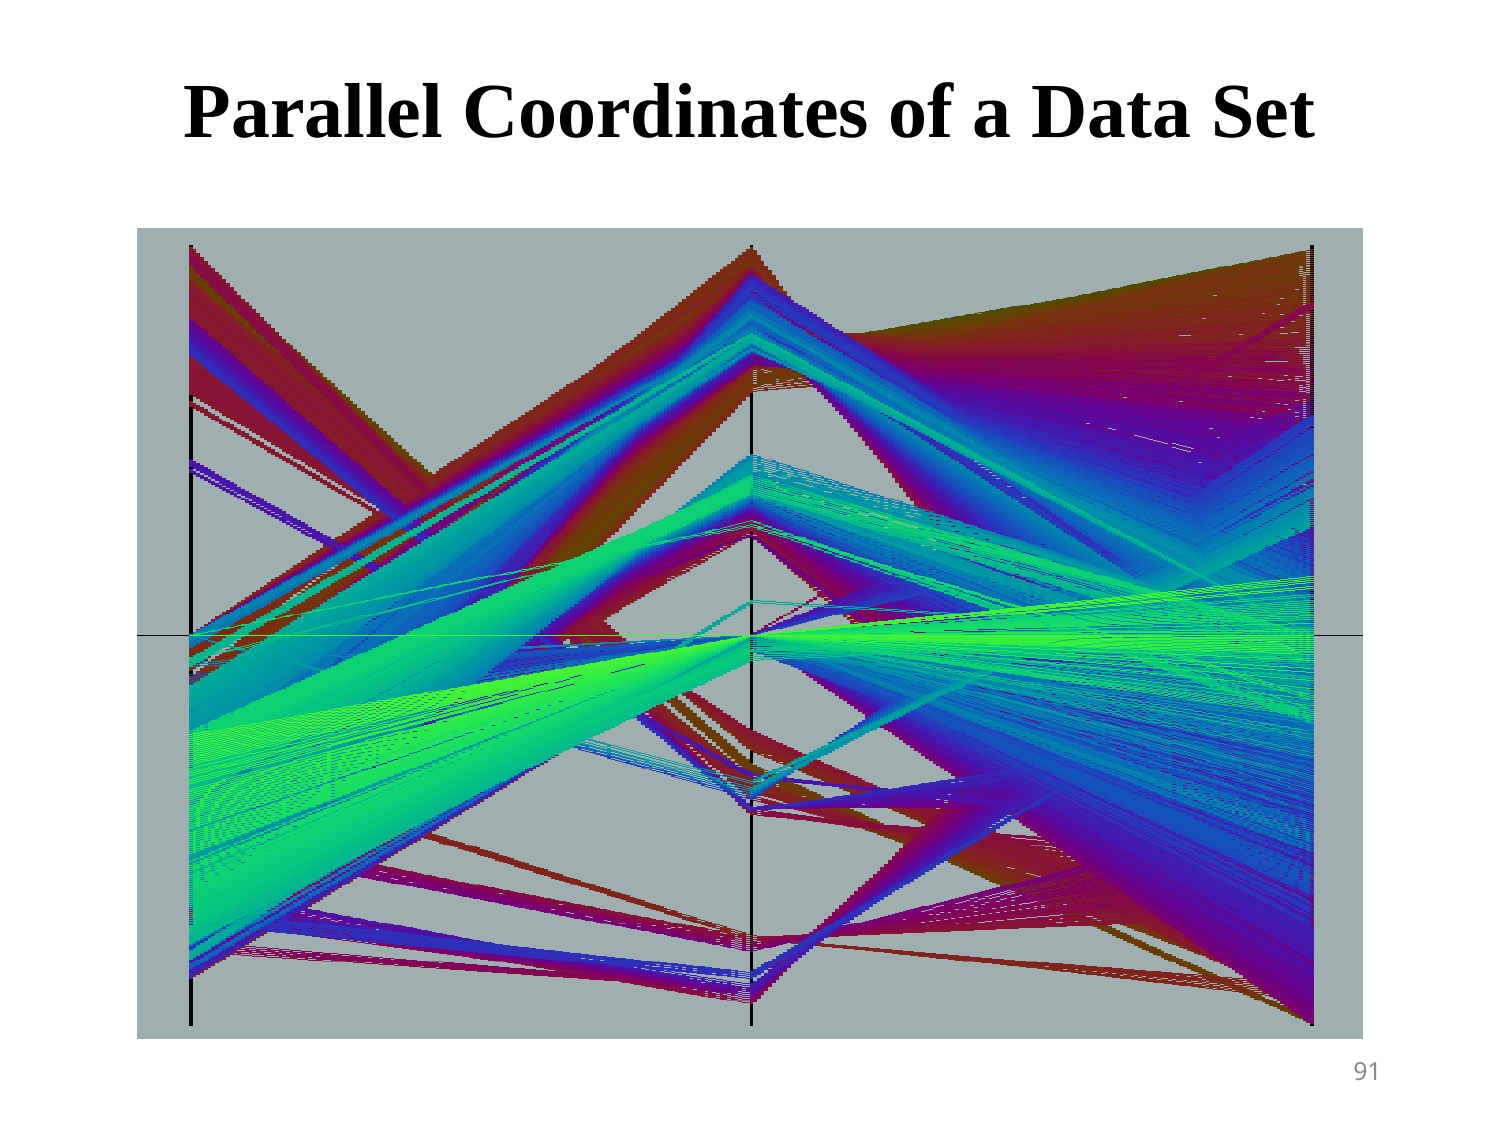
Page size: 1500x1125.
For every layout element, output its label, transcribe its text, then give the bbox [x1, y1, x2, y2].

title Parallel Coordinates of a Data Set [0, 62, 1500, 163]
slide_number 91 [1059, 1042, 1397, 1103]
picture [137, 228, 1363, 1039]
